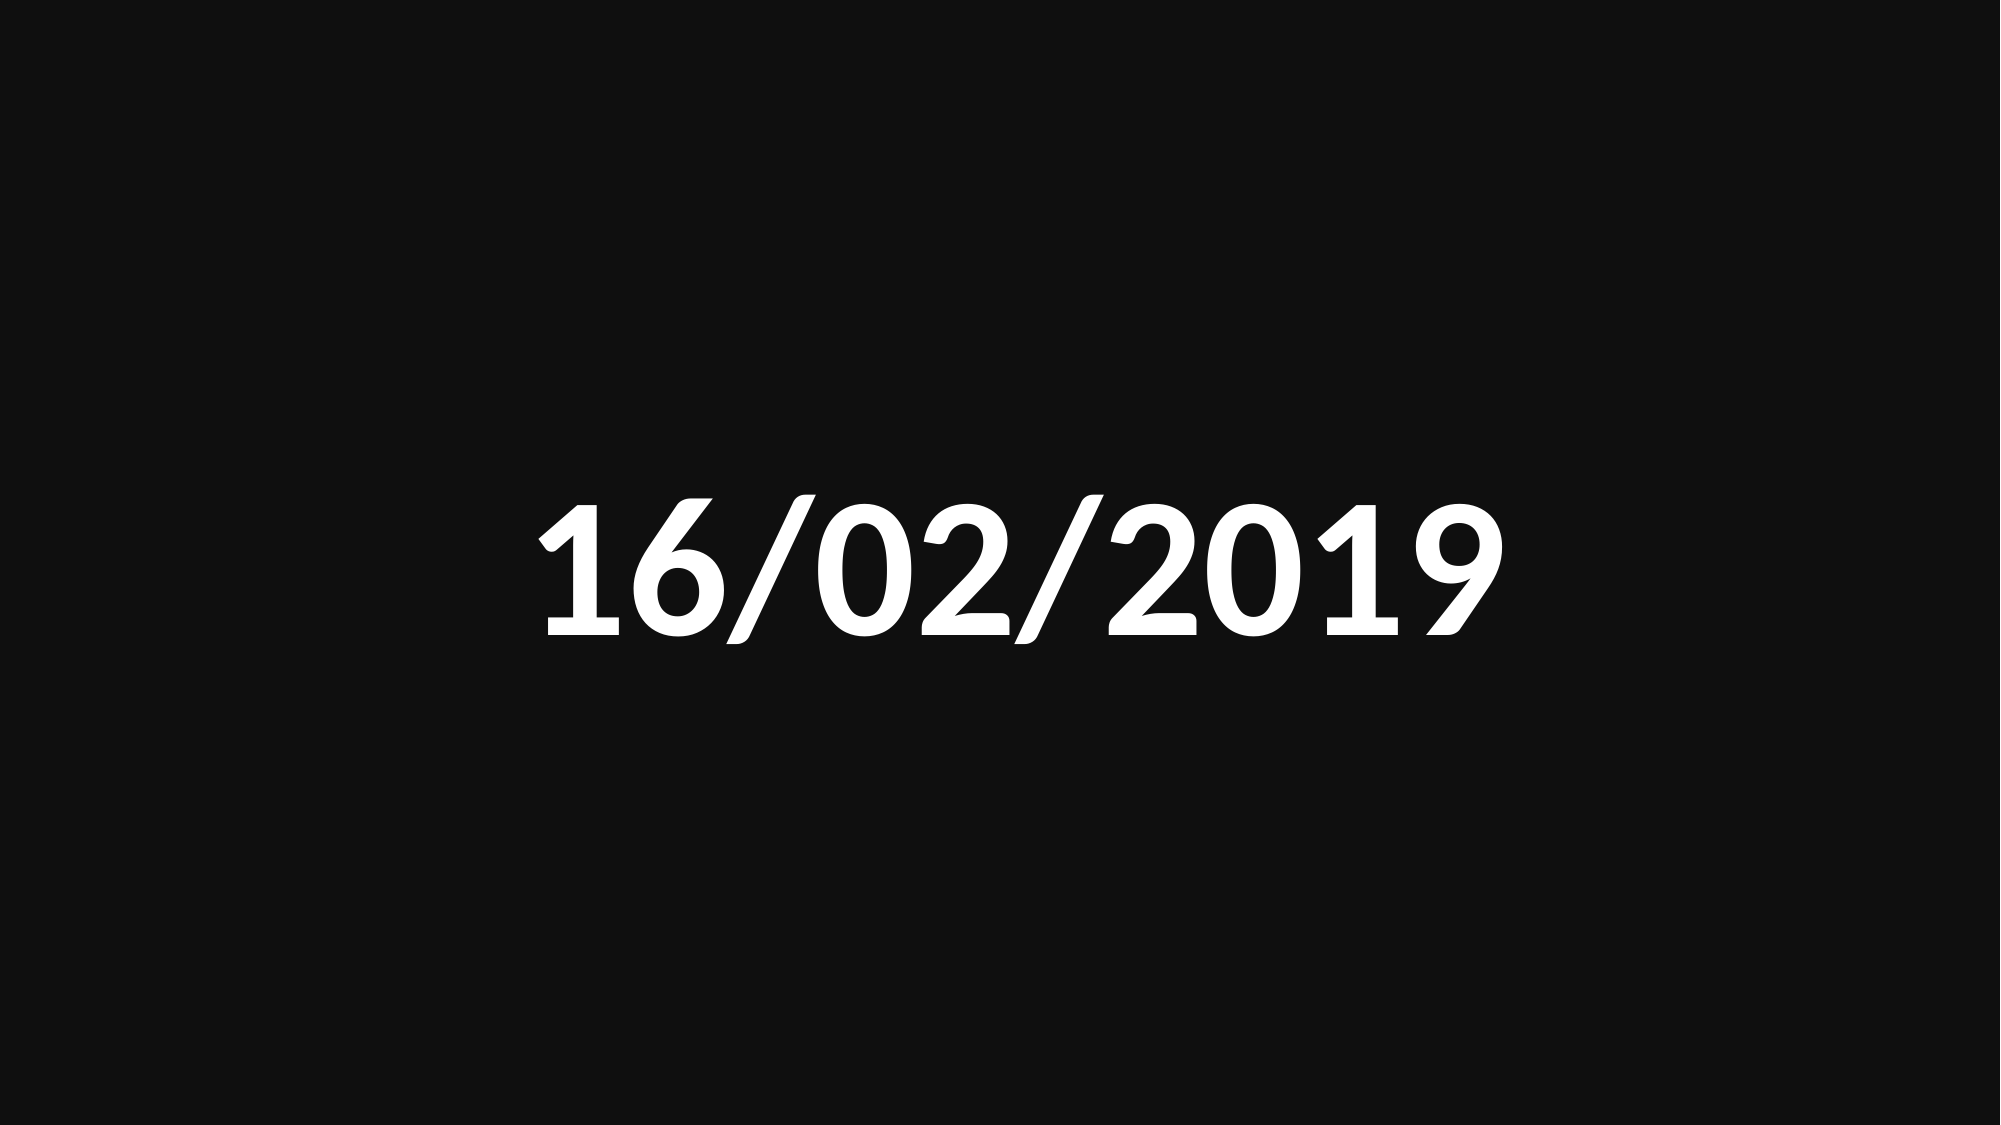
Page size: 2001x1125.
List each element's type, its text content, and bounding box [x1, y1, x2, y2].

text_box 16/02/2019 [510, 427, 1523, 683]
